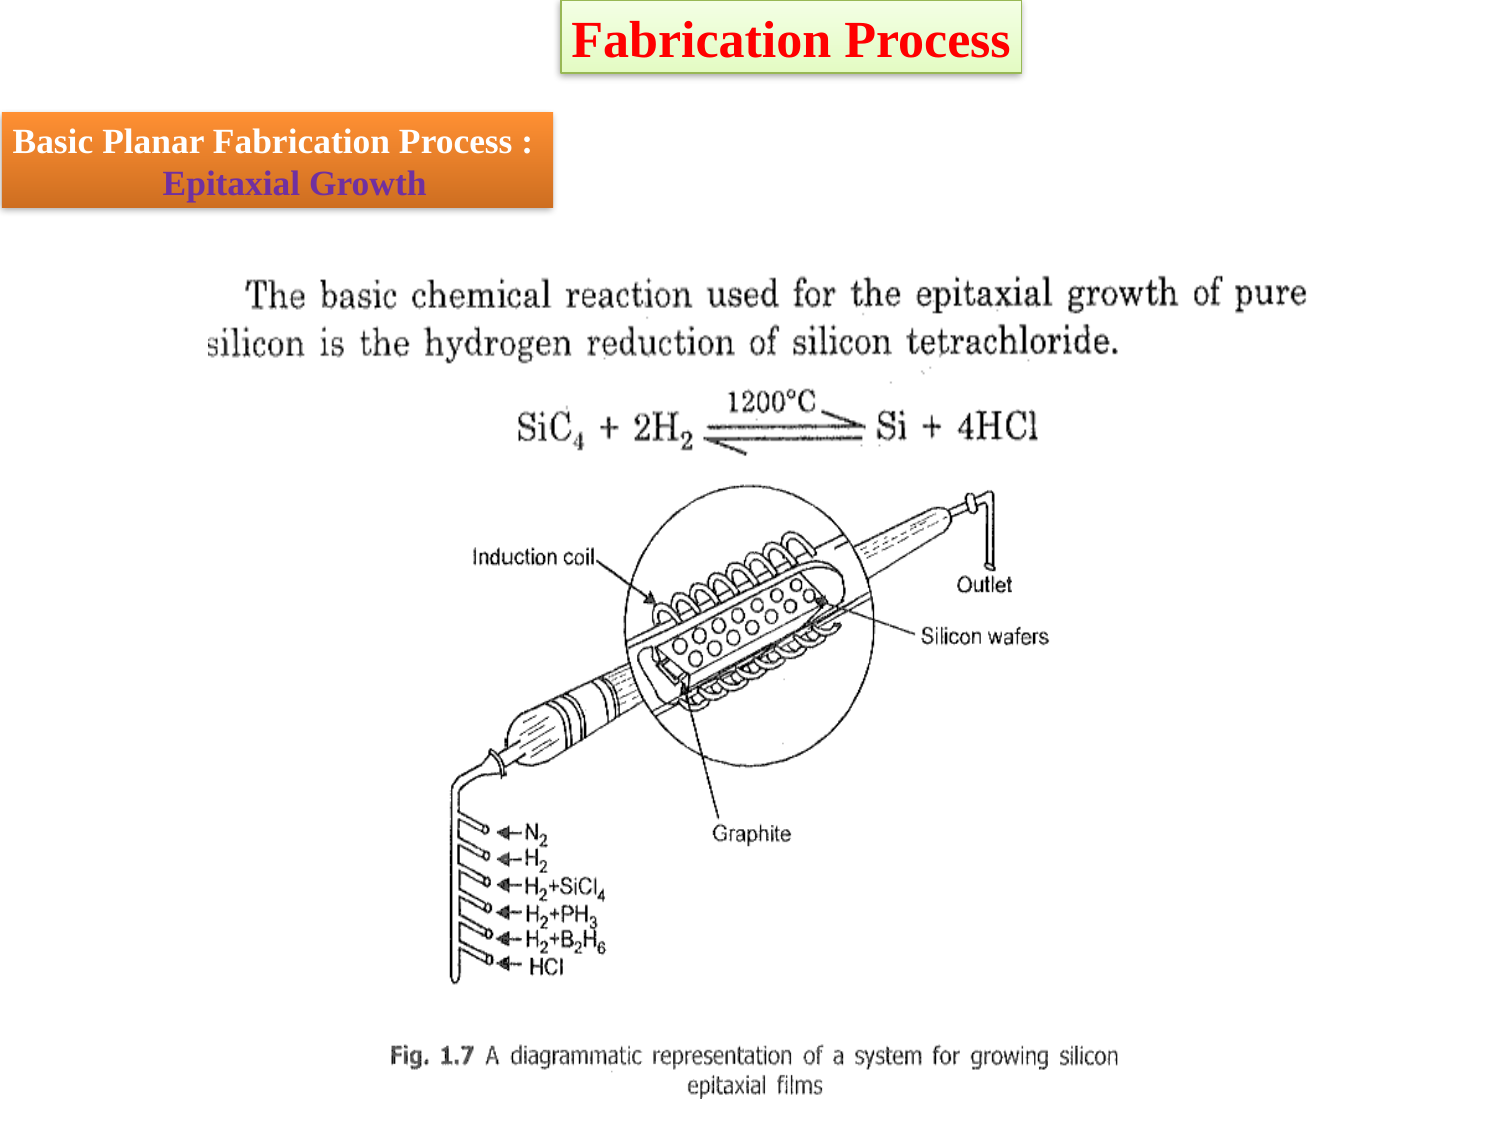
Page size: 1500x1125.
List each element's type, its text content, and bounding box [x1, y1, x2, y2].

picture [208, 271, 1329, 1100]
text_box Fabrication Process [560, 0, 1022, 74]
text_box Basic Planar Fabrication Process : Epitaxial Growth [1, 112, 554, 208]
